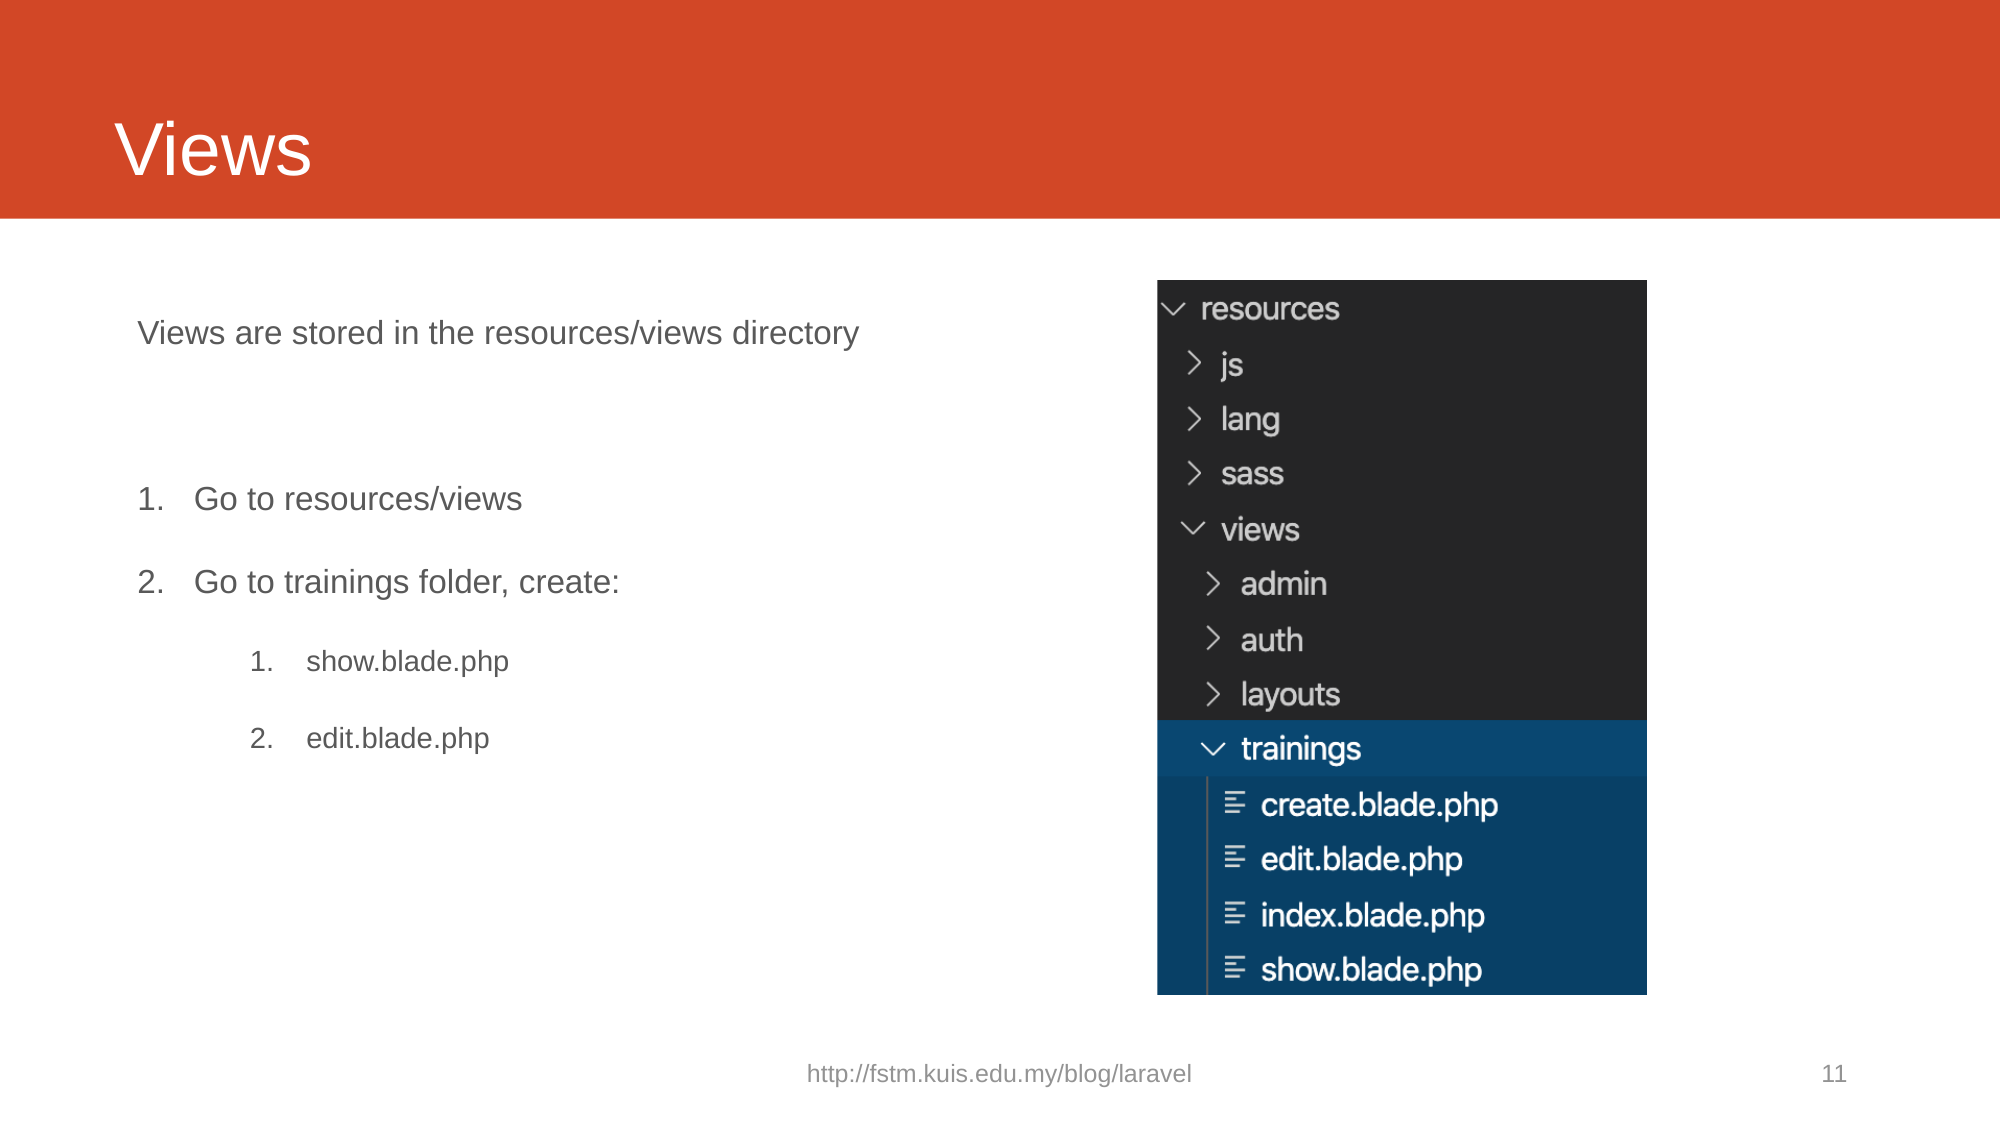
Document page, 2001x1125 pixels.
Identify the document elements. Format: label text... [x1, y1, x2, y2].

footer http://fstm.kuis.edu.my/blog/laravel [762, 1042, 1238, 1103]
list Views are stored in the resources/views directory Go to resources/views Go to trainings folder, create: show.blade.php edit.blade.php [137, 299, 912, 1014]
title Views [99, 0, 1863, 199]
slide_number 11 [1325, 1042, 1863, 1103]
picture [1157, 280, 1649, 995]
